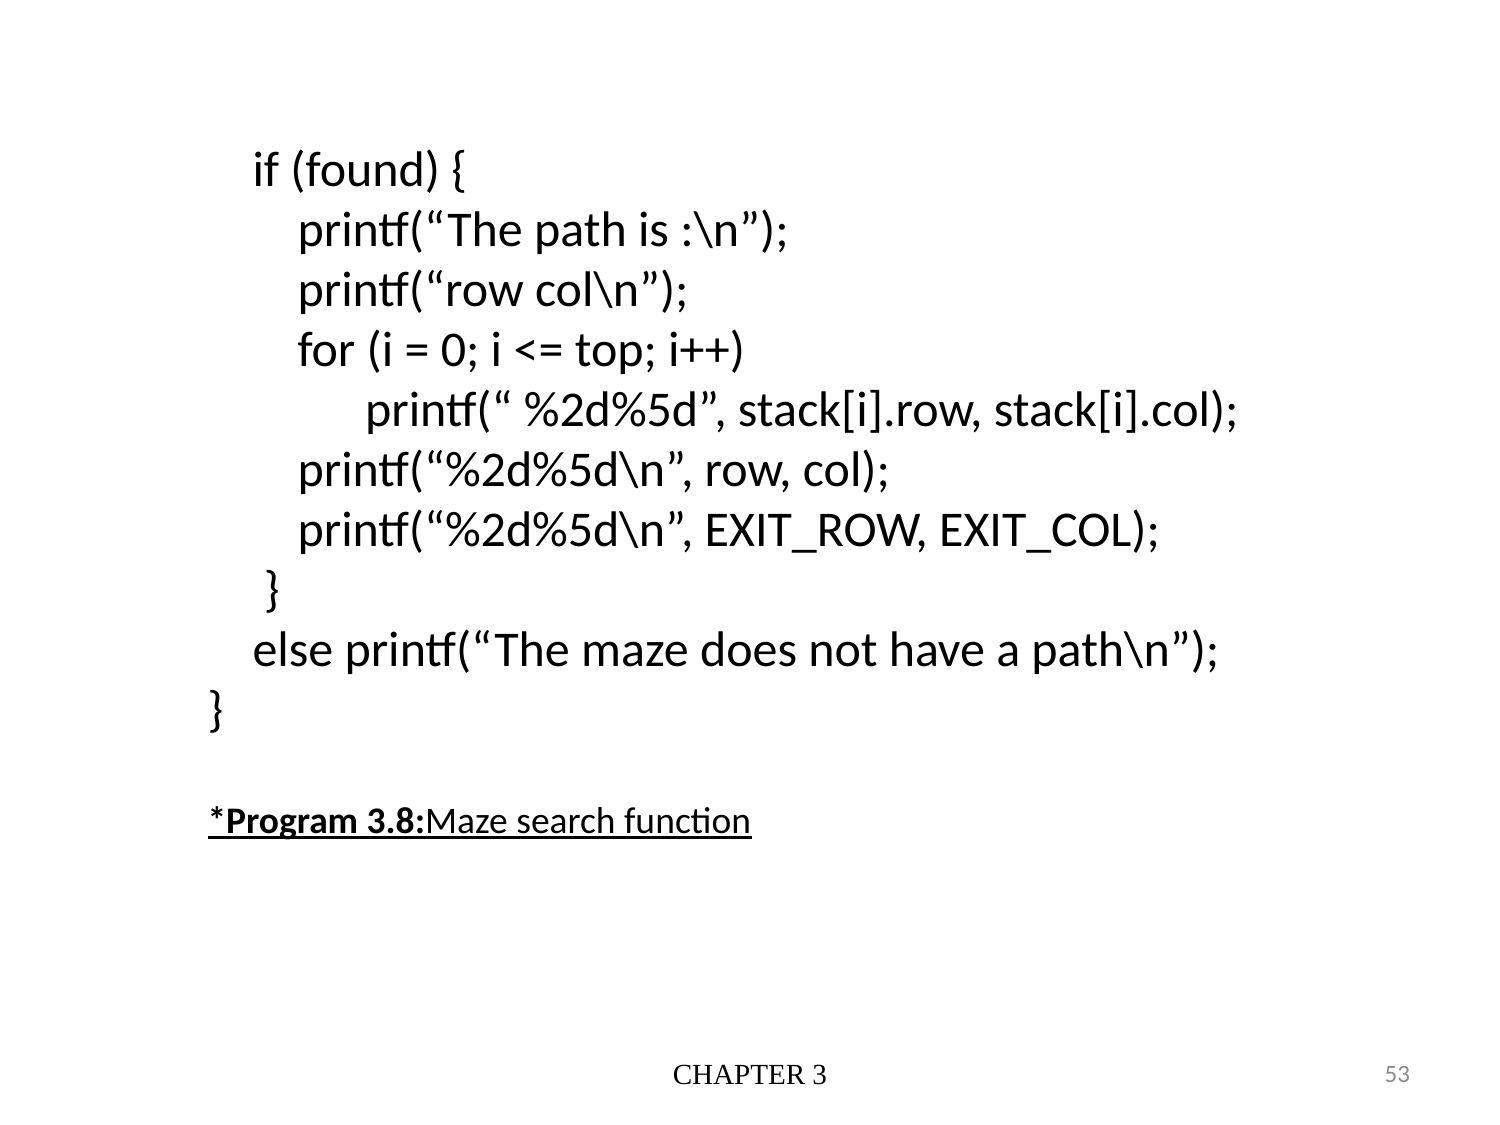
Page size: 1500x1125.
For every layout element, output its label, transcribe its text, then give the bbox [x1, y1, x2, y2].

title if (found) { printf(“The path is :\n”); printf(“row col\n”); for (i = 0; i <= top; i++) printf(“ %2d%5d”, stack[i].row, stack[i].col); printf(“%2d%5d\n”, row, col); printf(“%2d%5d\n”, EXIT_ROW, EXIT_COL); } else printf(“The maze does not have a path\n”); } *Program 3.8:Maze search function [192, 75, 1464, 903]
footer CHAPTER 3 [512, 1042, 988, 1103]
slide_number 53 [1074, 1042, 1425, 1103]
